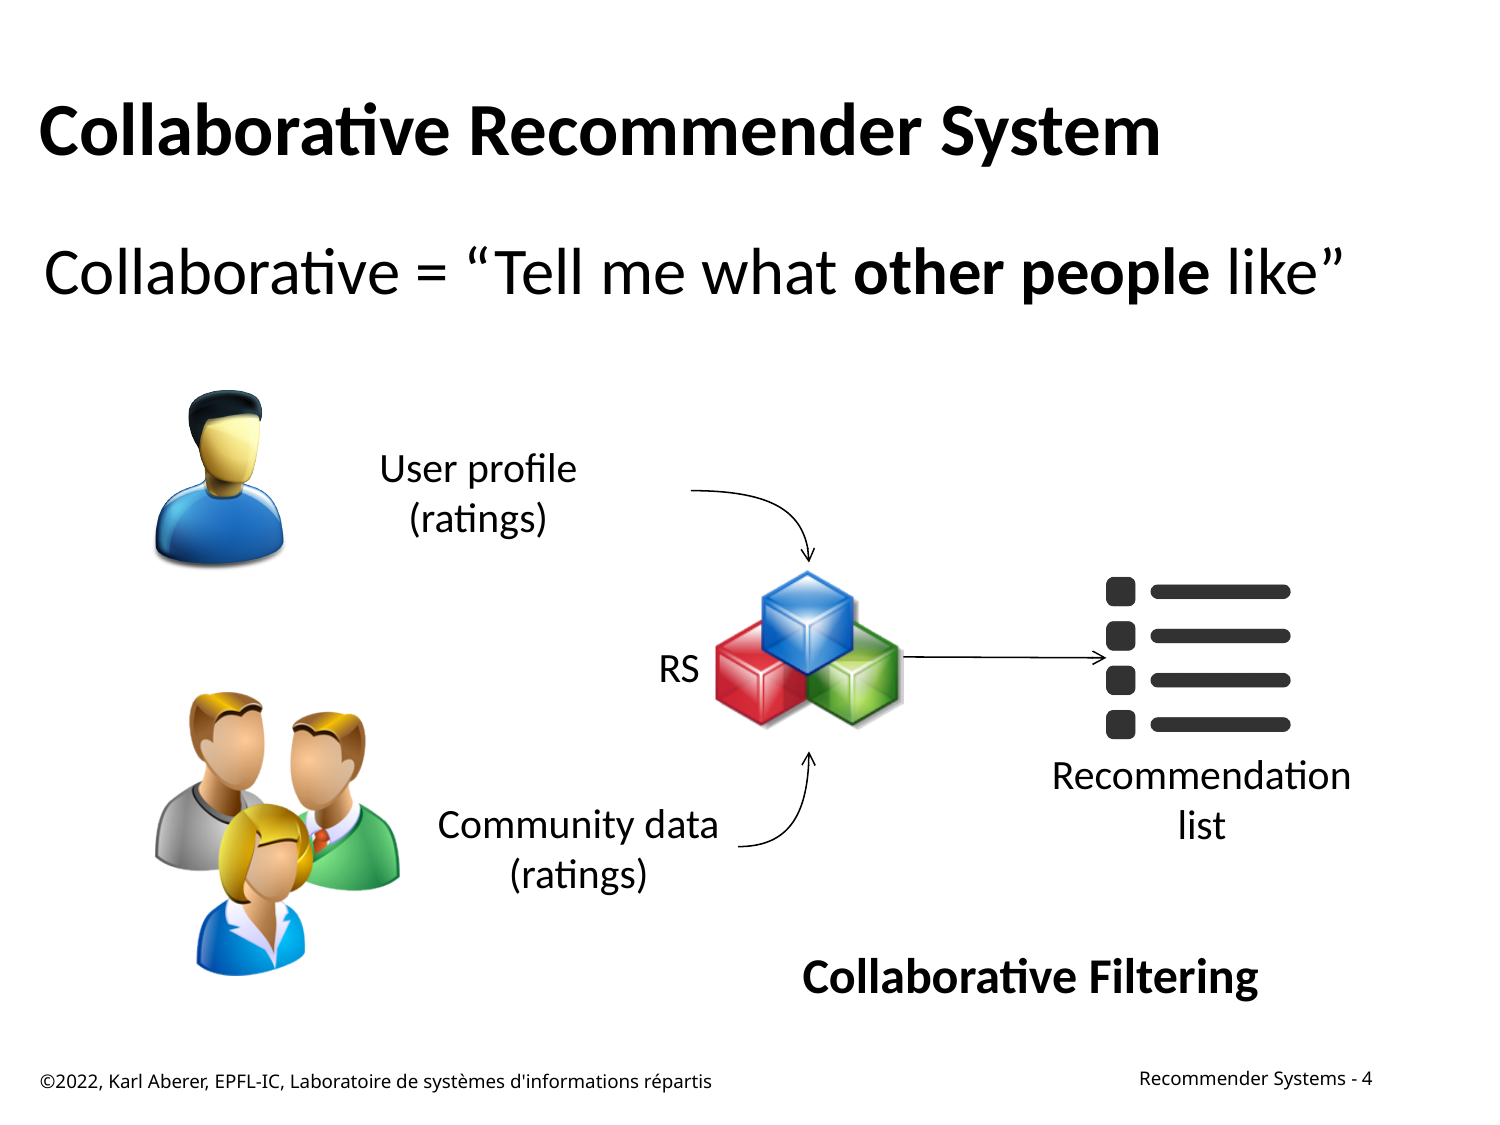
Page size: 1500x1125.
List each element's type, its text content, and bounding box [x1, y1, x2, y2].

footer ©2022, Karl Aberer, EPFL-IC, Laboratoire de systèmes d'informations répartis [24, 1062, 988, 1101]
text_box RS [608, 633, 709, 699]
text_box Community data (ratings) [424, 789, 739, 905]
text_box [690, 490, 810, 563]
picture [714, 562, 904, 752]
text_box Collaborative Filtering [787, 936, 1274, 1011]
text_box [1033, 562, 1371, 857]
picture [123, 385, 315, 577]
list Collaborative = “Tell me what other people like” [29, 219, 1393, 1046]
picture [135, 692, 420, 977]
title Collaborative Recommender System [24, 49, 1388, 201]
text_box User profile (ratings) [320, 433, 691, 549]
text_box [737, 751, 810, 847]
